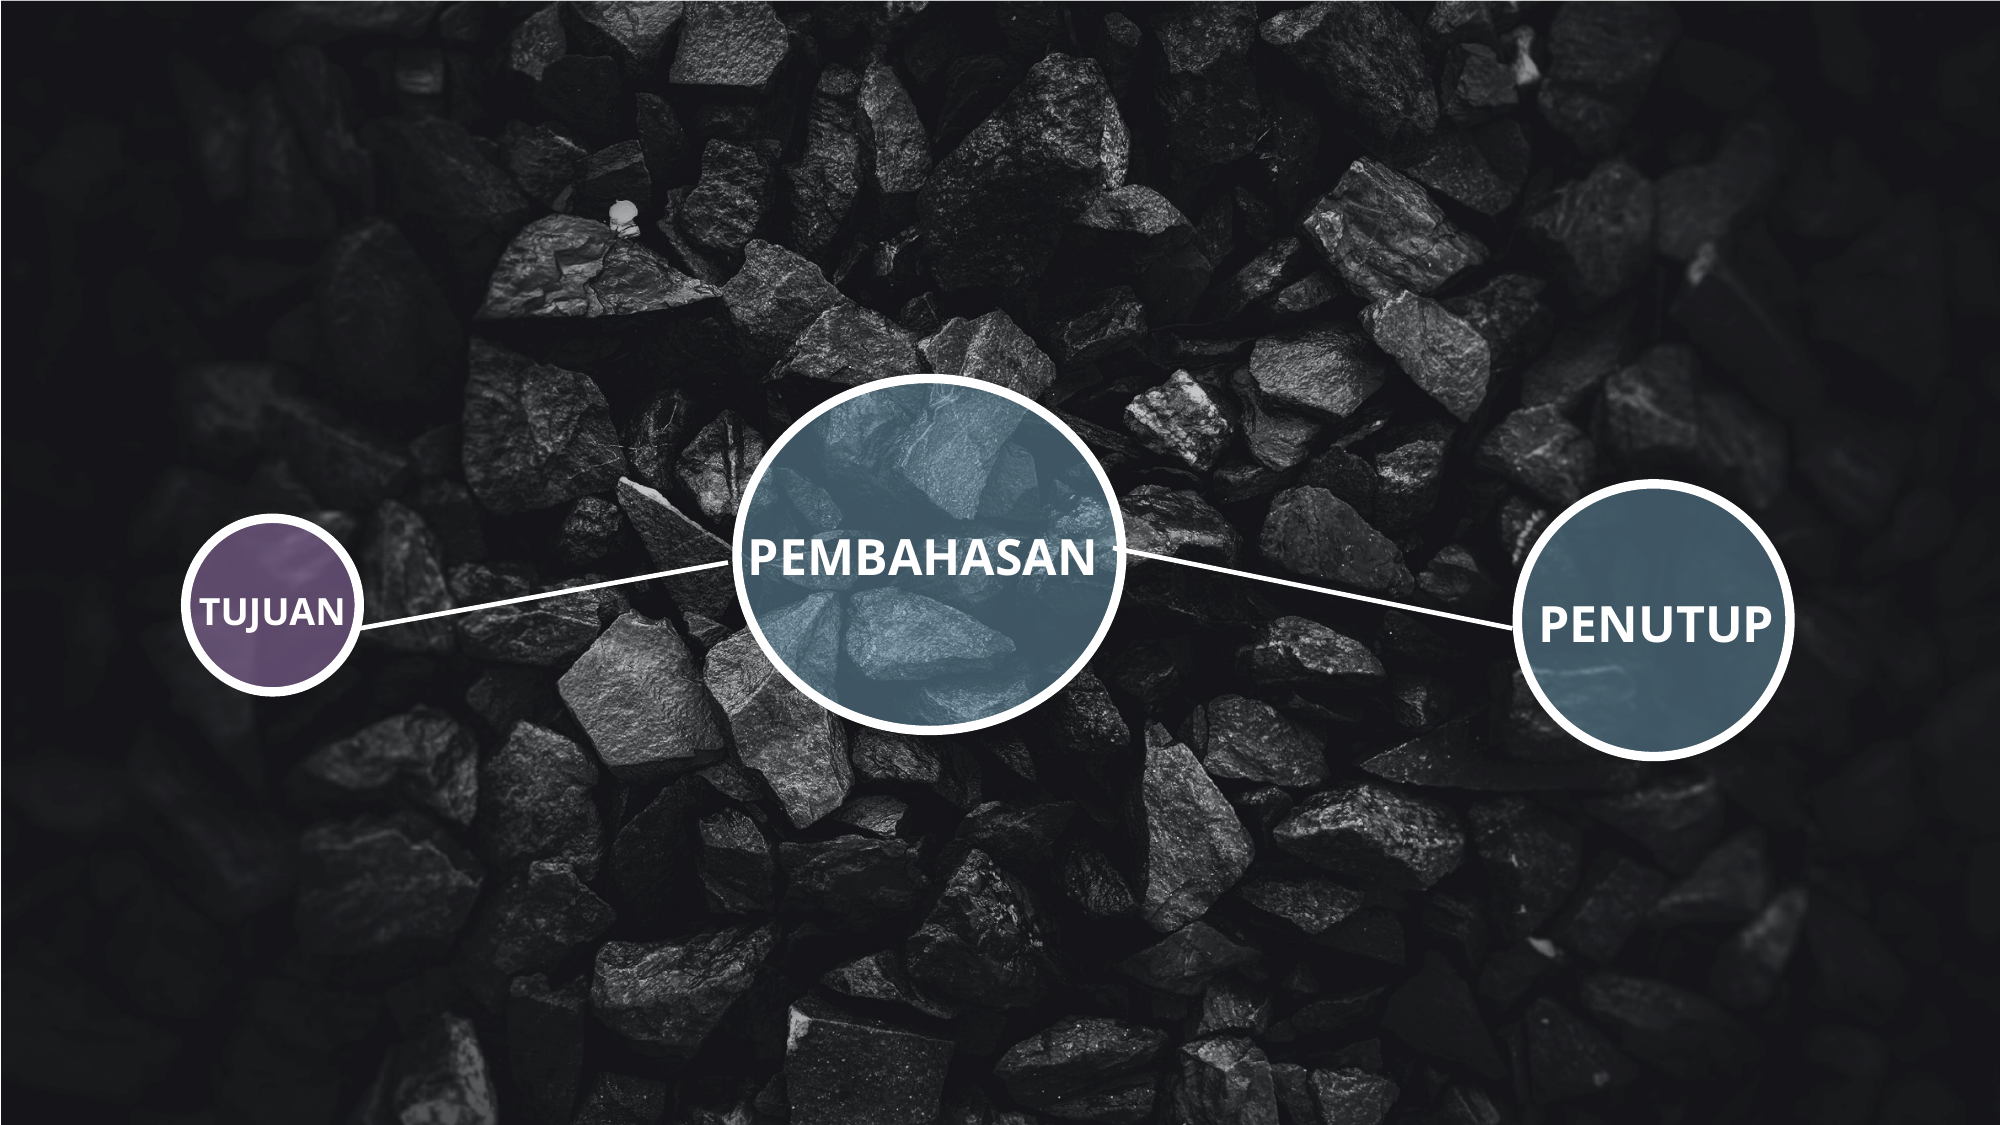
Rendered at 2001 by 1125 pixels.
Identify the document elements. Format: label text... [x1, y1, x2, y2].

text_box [359, 562, 728, 629]
text_box [188, 517, 357, 580]
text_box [1112, 547, 1513, 629]
text_box [191, 640, 354, 693]
text_box [1563, 660, 1786, 758]
text_box [1563, 482, 1787, 584]
picture [3, 0, 2000, 1125]
text_box PENUTUP [1563, 584, 1807, 660]
text_box TUJUAN [147, 580, 397, 640]
